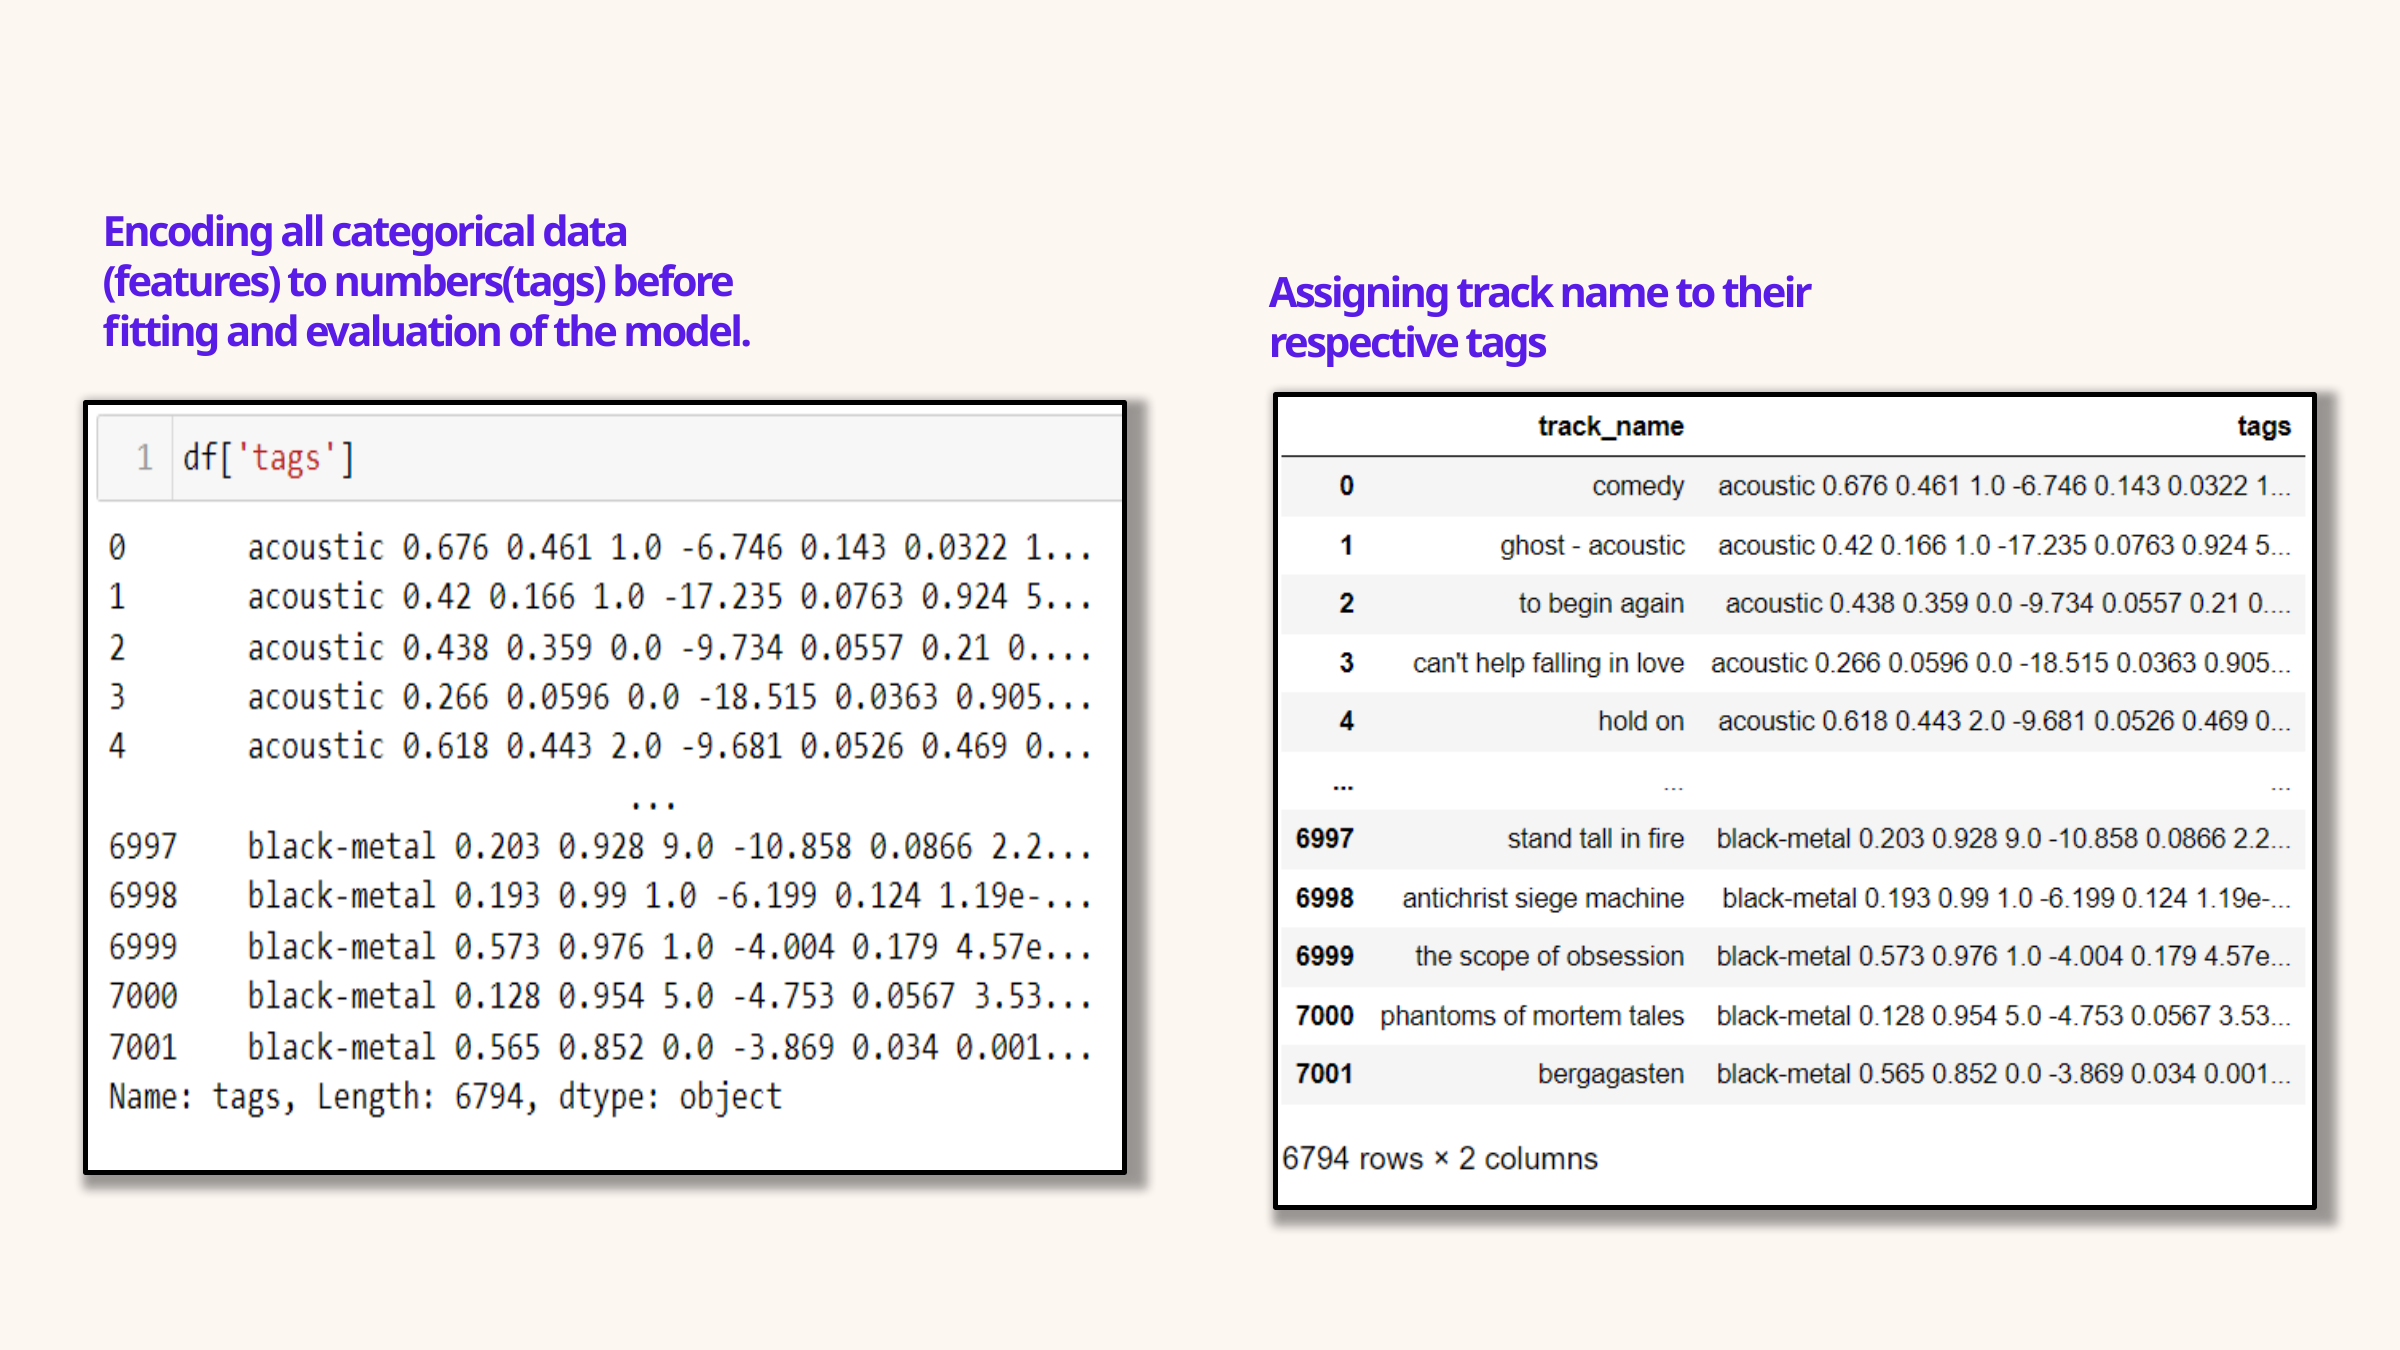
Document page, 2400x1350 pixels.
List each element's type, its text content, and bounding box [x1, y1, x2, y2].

text_box Encoding all categorical data (features) to numbers(tags) before fitting and evaluation of the model. [87, 197, 813, 363]
text_box Assigning track name to their respective tags [1254, 258, 1980, 374]
picture [1277, 396, 2312, 1206]
picture [87, 404, 1123, 1171]
